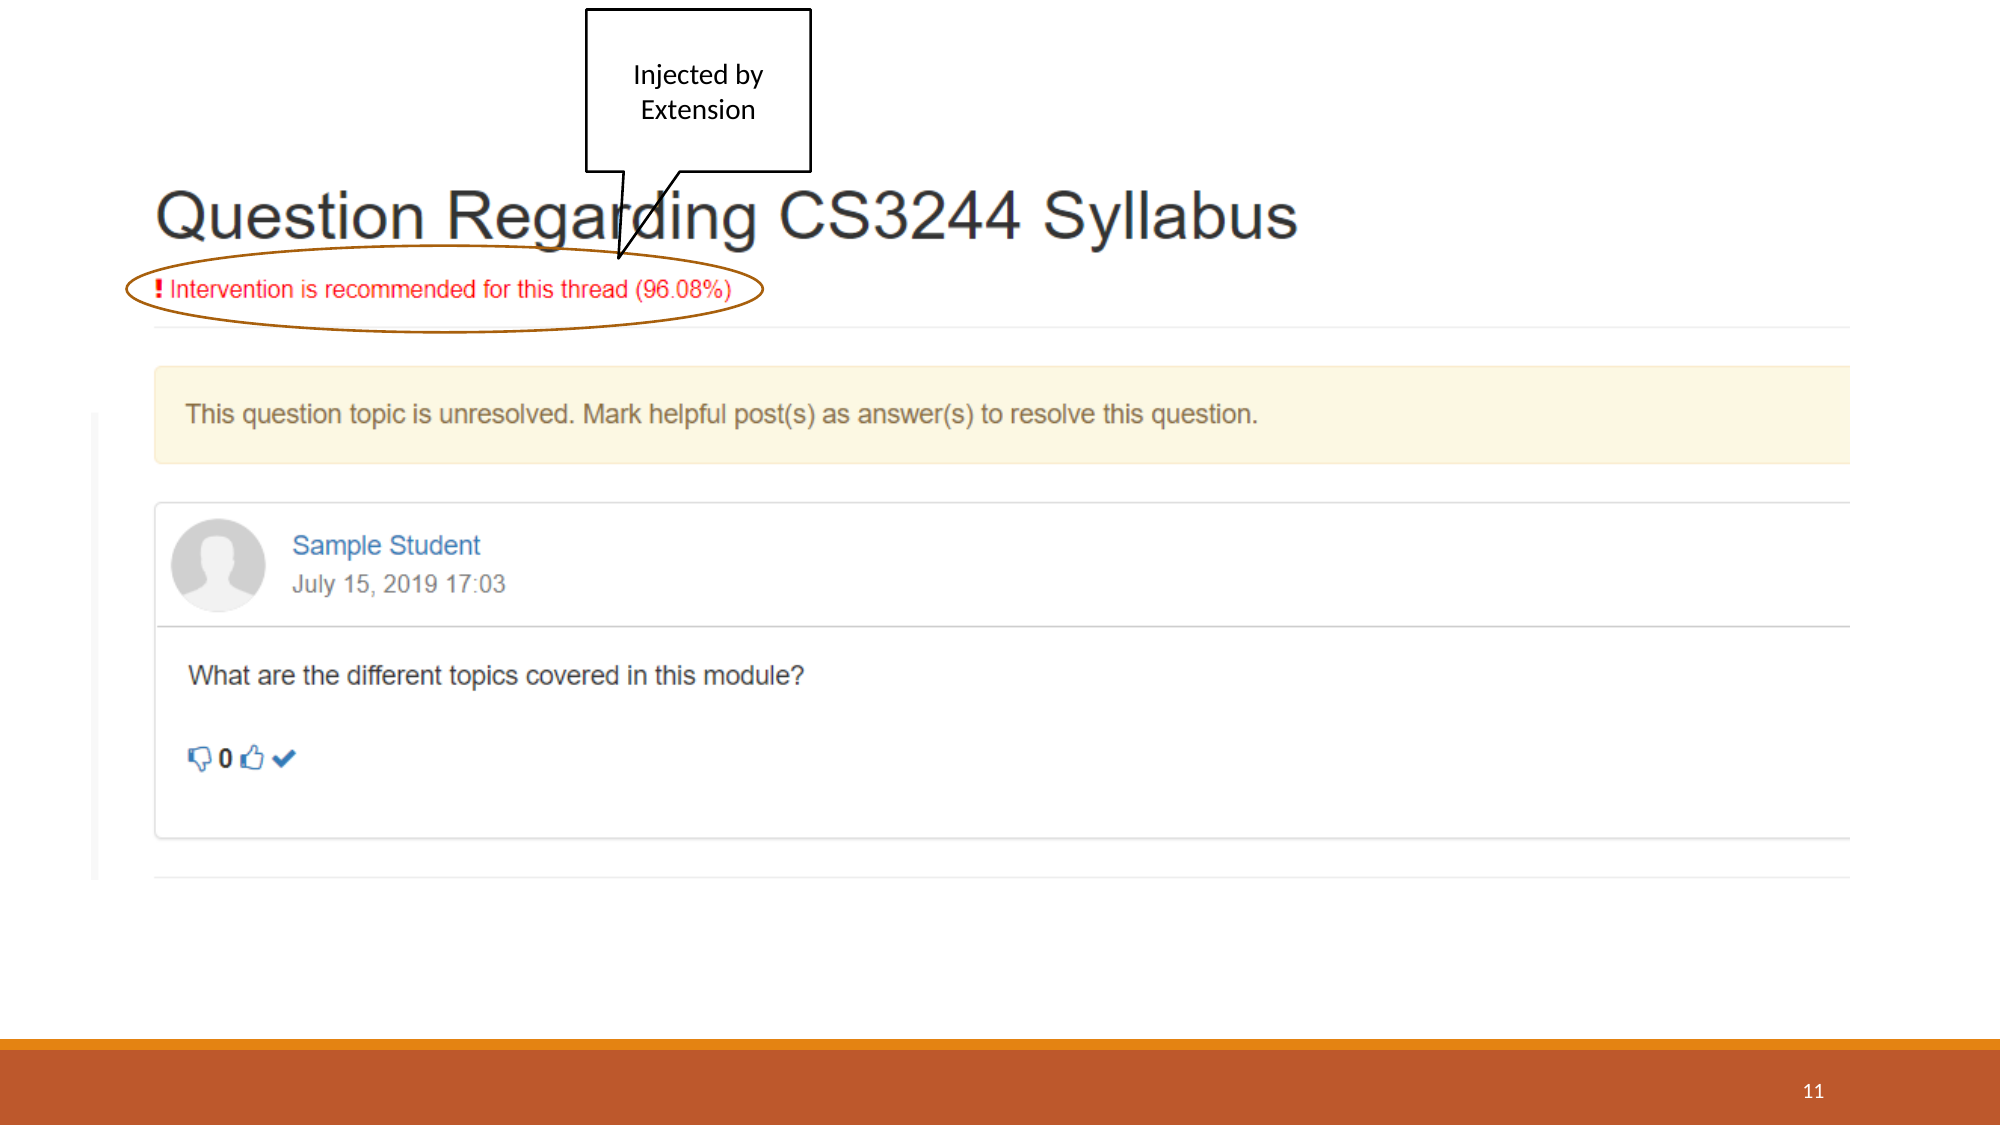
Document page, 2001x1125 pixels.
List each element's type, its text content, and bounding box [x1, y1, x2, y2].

slide_number 11 [1624, 1059, 1840, 1120]
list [91, 159, 1850, 880]
text_box Injected by Extension [585, 8, 812, 155]
